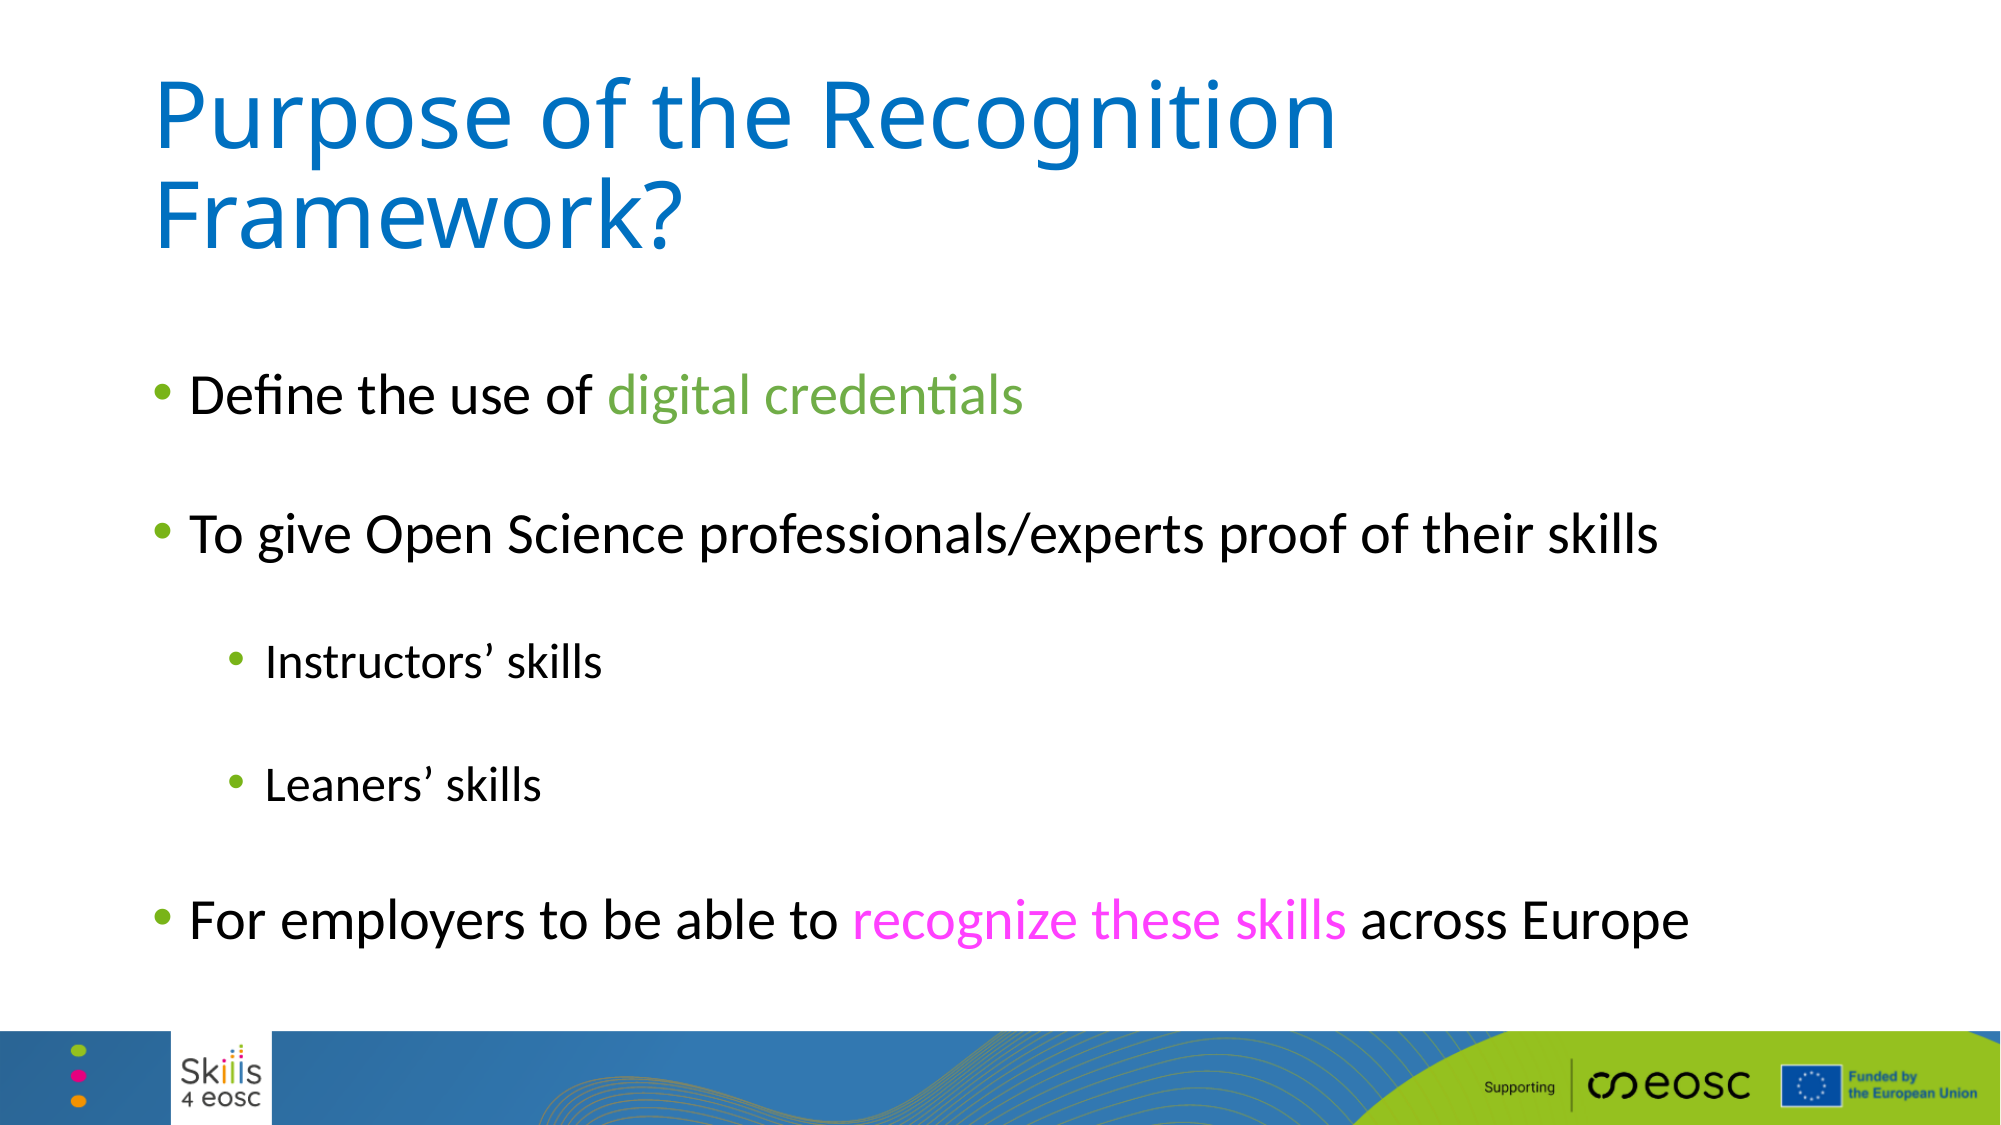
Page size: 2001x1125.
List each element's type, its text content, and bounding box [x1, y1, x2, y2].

picture [0, 0, 2001, 1125]
title Purpose of the Recognition Framework? [137, 59, 1863, 278]
list Define the use of digital credentials To give Open Science professionals/experts proof of their skills Instructors’ skills Leaners’ skills For employers to be able to recognize these skills across Europe [137, 299, 1863, 1014]
